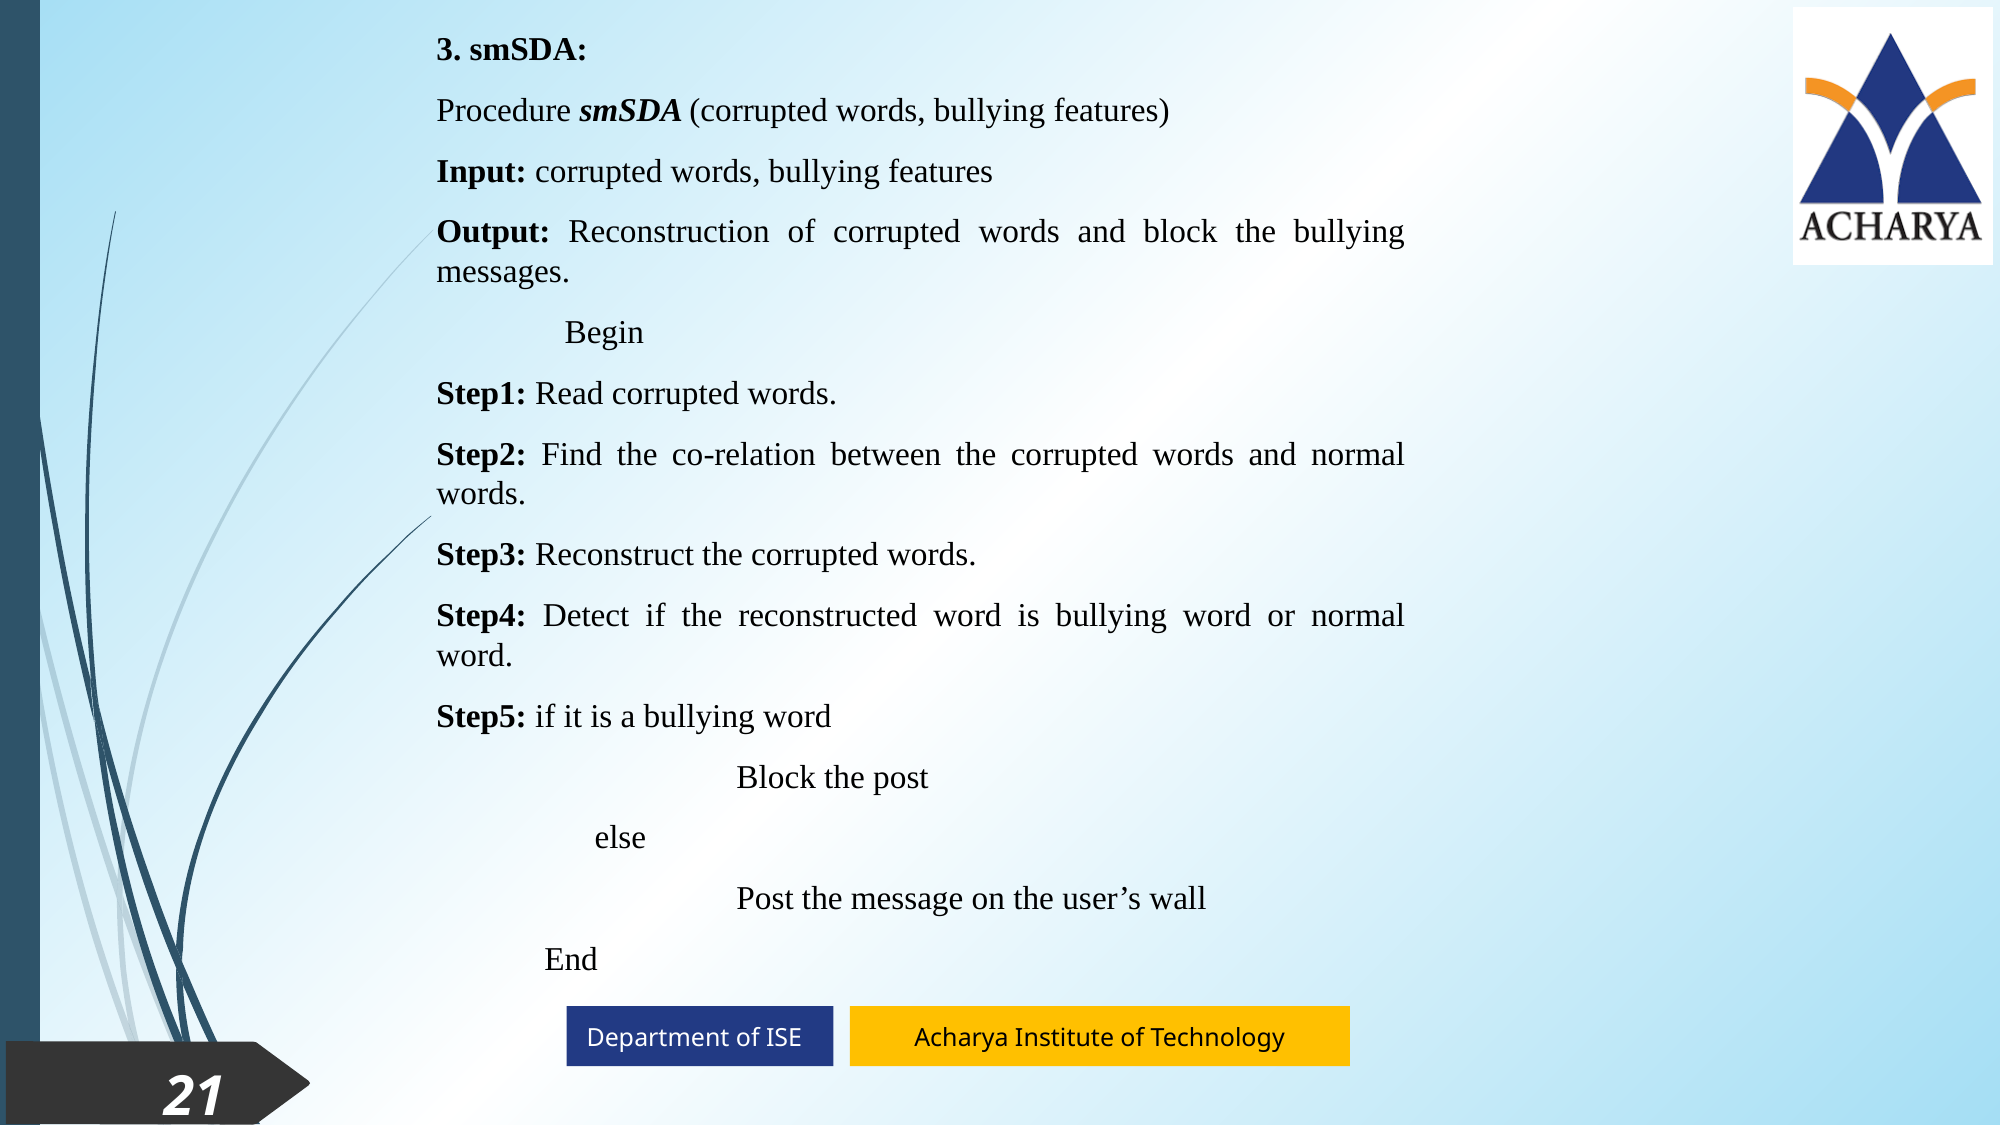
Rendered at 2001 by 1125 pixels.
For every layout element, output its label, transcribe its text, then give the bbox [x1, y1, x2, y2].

text_box 21 [111, 1052, 240, 1113]
picture [1793, 7, 1993, 265]
text_box 3. smSDA: Procedure smSDA (corrupted words, bullying features) Input: corrupted words, bullying features Output: Reconstruction of corrupted words and block the bullying messages. Begin Step1: Read corrupted words. Step2: Find the co-relation between the corrupted words and normal words. Step3: Reconstruct the corrupted words. Step4: Detect if the reconstructed word is bullying word or normal word. Step5: if it is a bullying word Block the post else Post the message on the user’s wall End [421, 0, 1422, 985]
